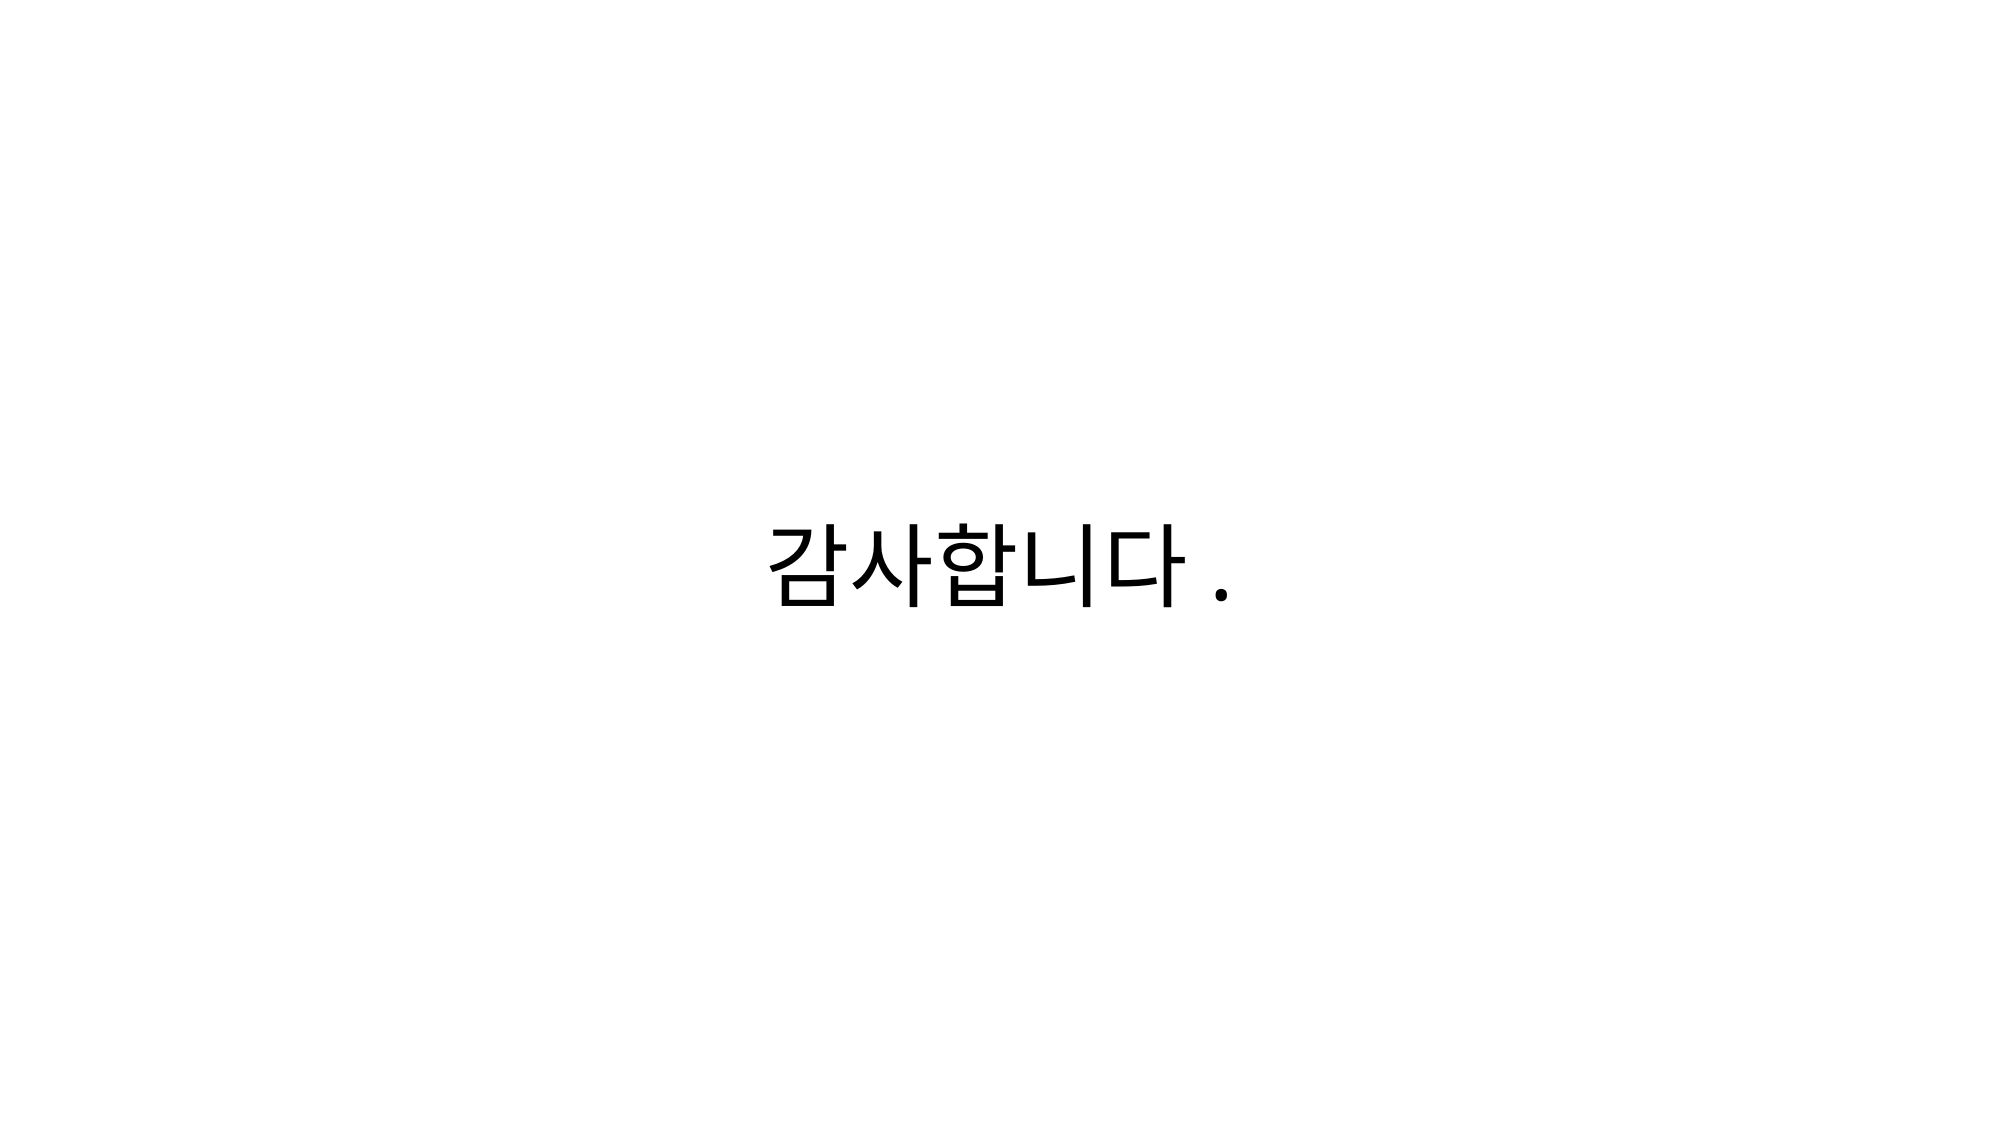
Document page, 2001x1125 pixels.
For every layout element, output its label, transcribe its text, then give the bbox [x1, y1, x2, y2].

title 감사합니다. [430, 513, 1570, 642]
